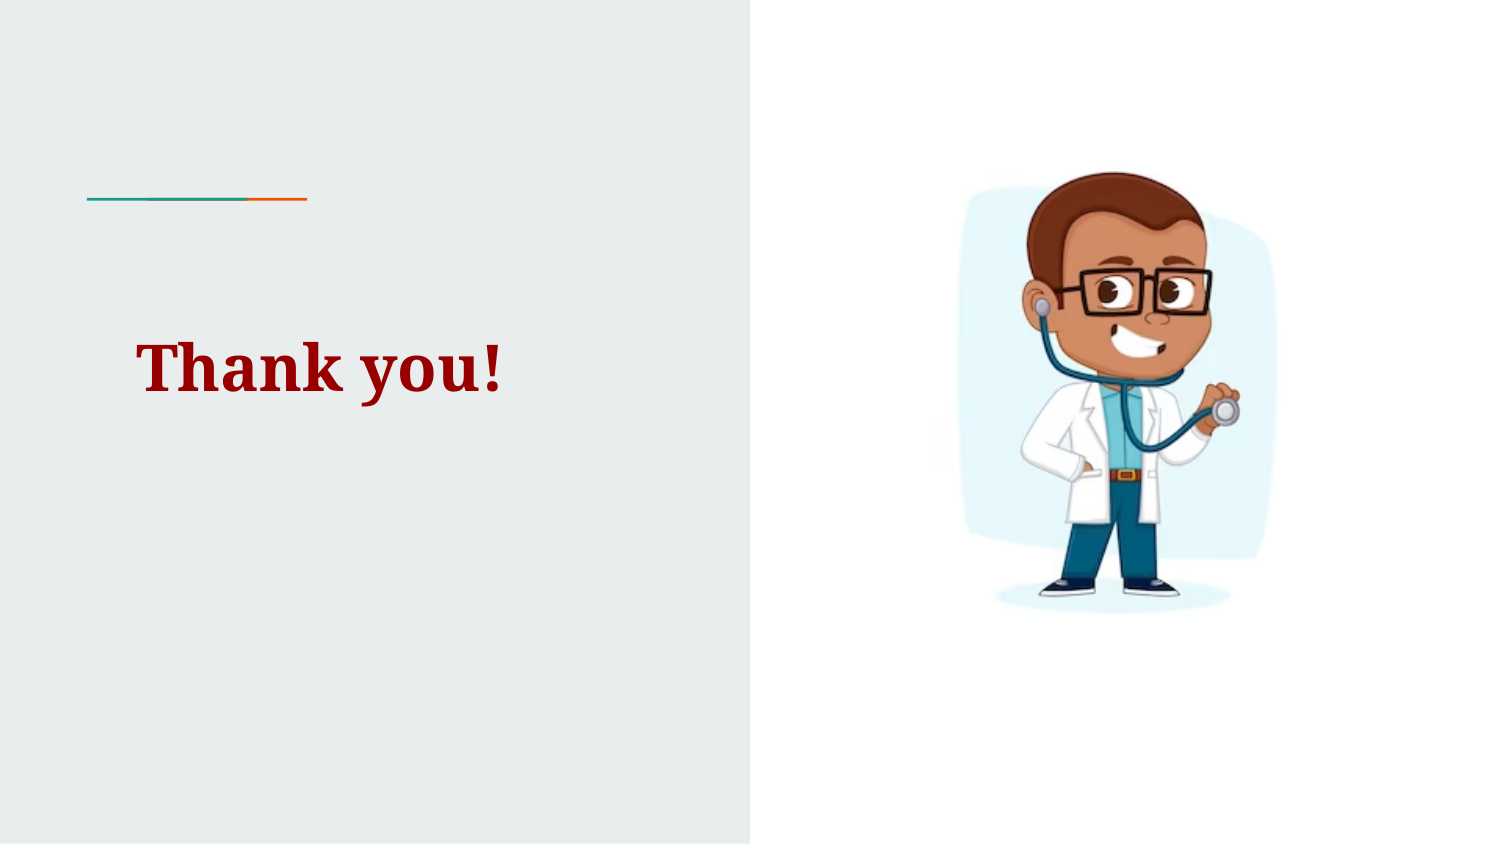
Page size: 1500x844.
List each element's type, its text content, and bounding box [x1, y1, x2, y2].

title Thank you! [121, 227, 663, 505]
picture [866, 120, 1395, 649]
